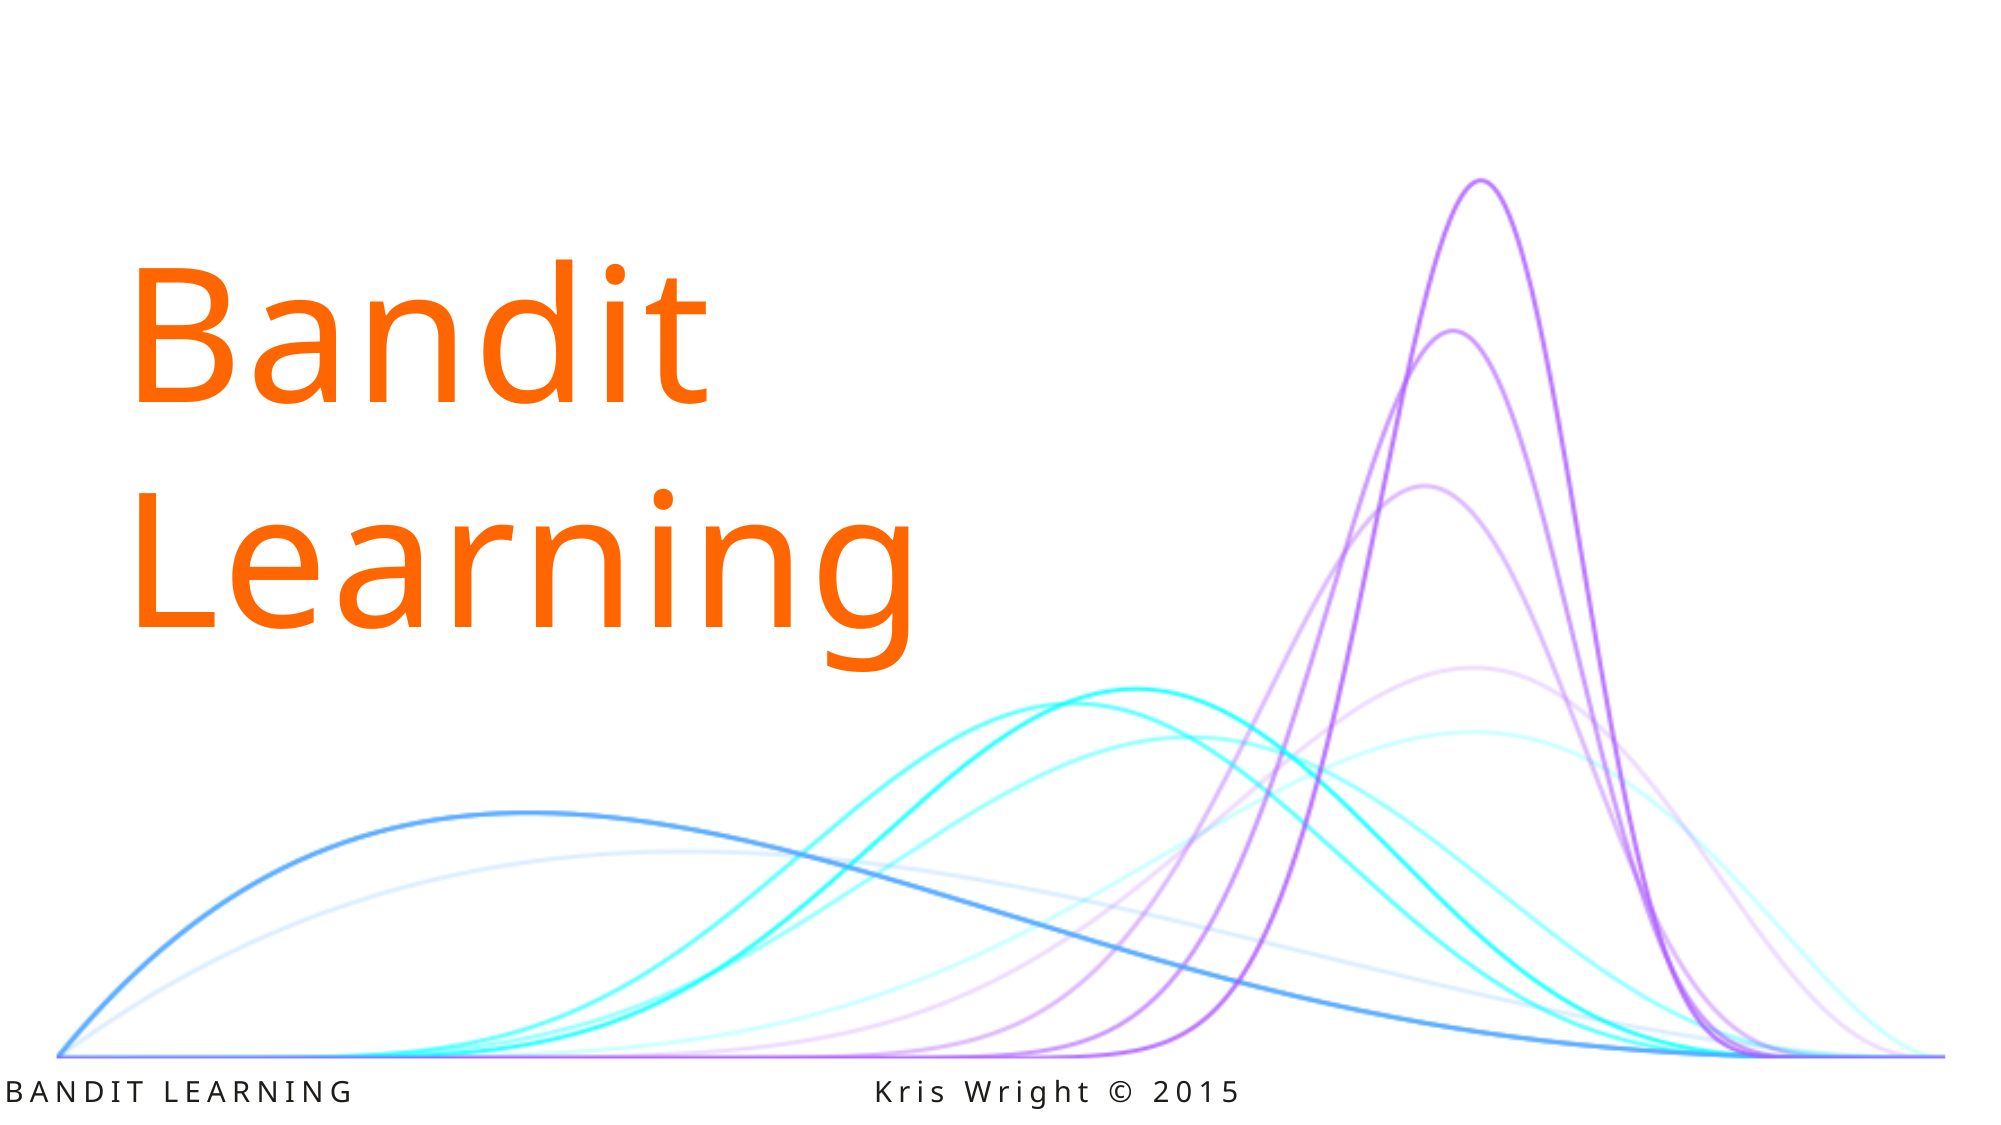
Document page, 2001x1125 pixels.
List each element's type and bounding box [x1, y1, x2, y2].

picture [40, 114, 1962, 1074]
